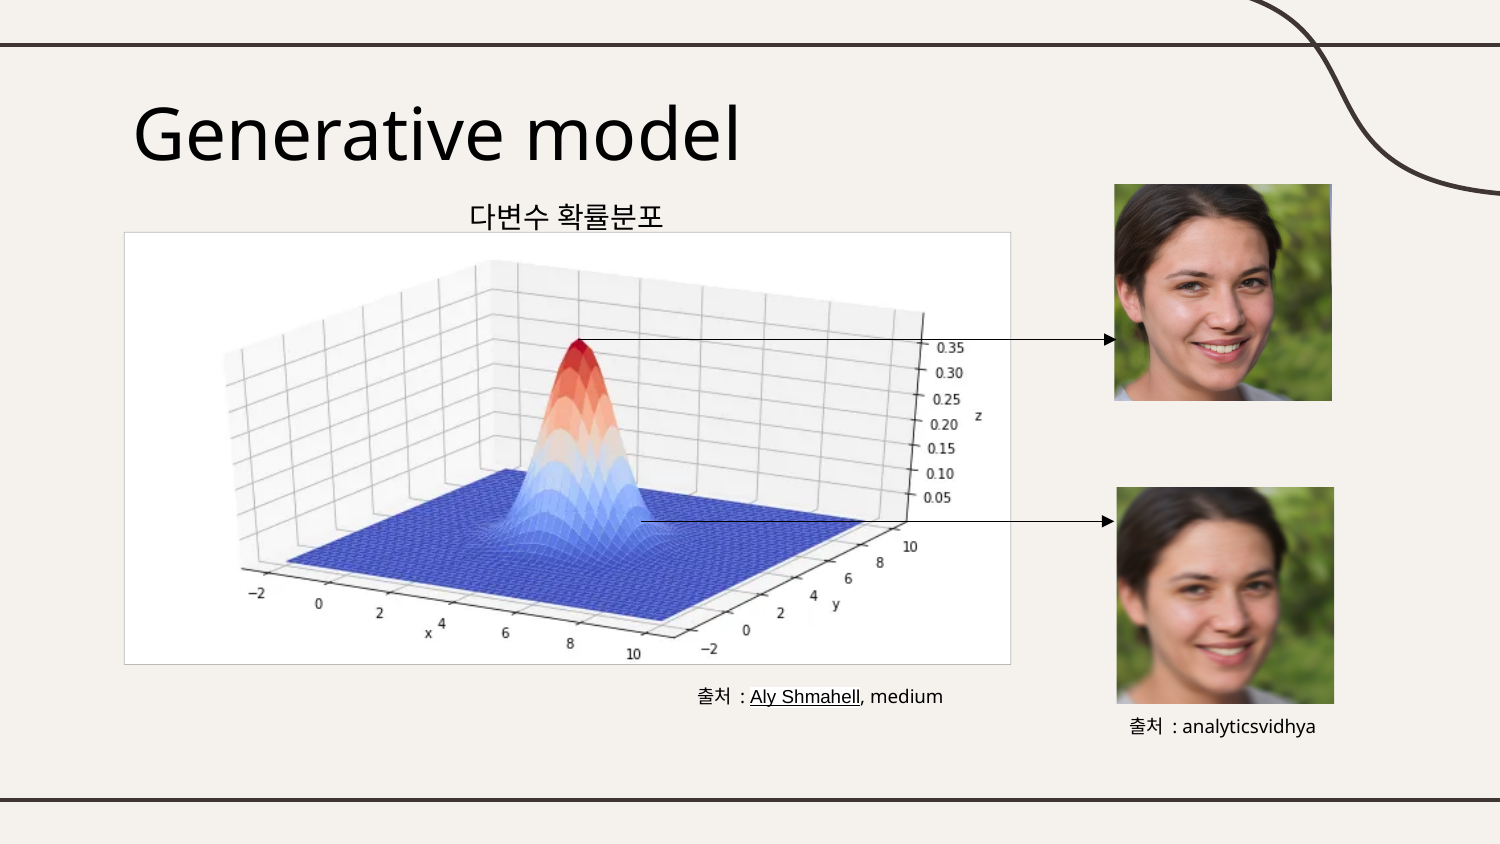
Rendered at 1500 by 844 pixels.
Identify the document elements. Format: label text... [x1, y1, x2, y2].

picture [1114, 183, 1333, 401]
text_box 출처 : Aly Shmahell, medium [682, 682, 968, 719]
text_box 다변수 확률분포 [237, 184, 897, 222]
picture [1116, 487, 1335, 704]
picture [115, 223, 1020, 674]
text_box 출처 : analyticsvidhya [1114, 703, 1500, 749]
title Generative model [116, 72, 890, 167]
